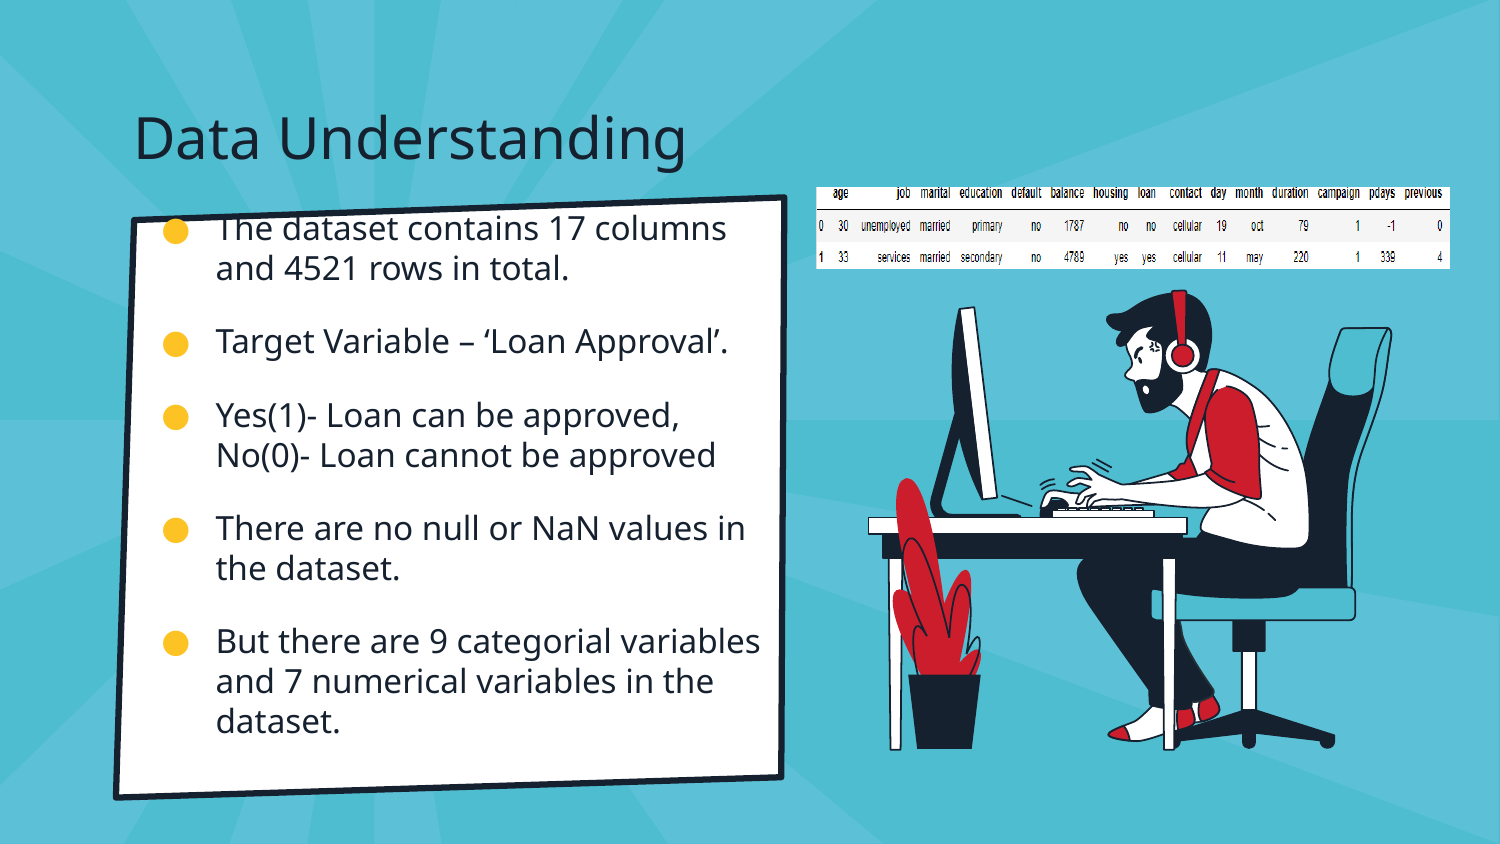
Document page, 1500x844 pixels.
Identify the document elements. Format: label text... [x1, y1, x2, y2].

title Data Understanding [118, 86, 1382, 166]
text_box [868, 290, 1393, 750]
text_box [115, 507, 125, 798]
picture [815, 187, 1450, 269]
subtitle The dataset contains 17 columns and 4521 rows in total. Target Variable – ‘Loan Approval’. Yes(1)- Loan can be approved, No(0)- Loan cannot be approved There are no null or NaN values in the dataset. But there are 9 categorial variables and 7 numerical variables in the dataset. [125, 192, 790, 809]
